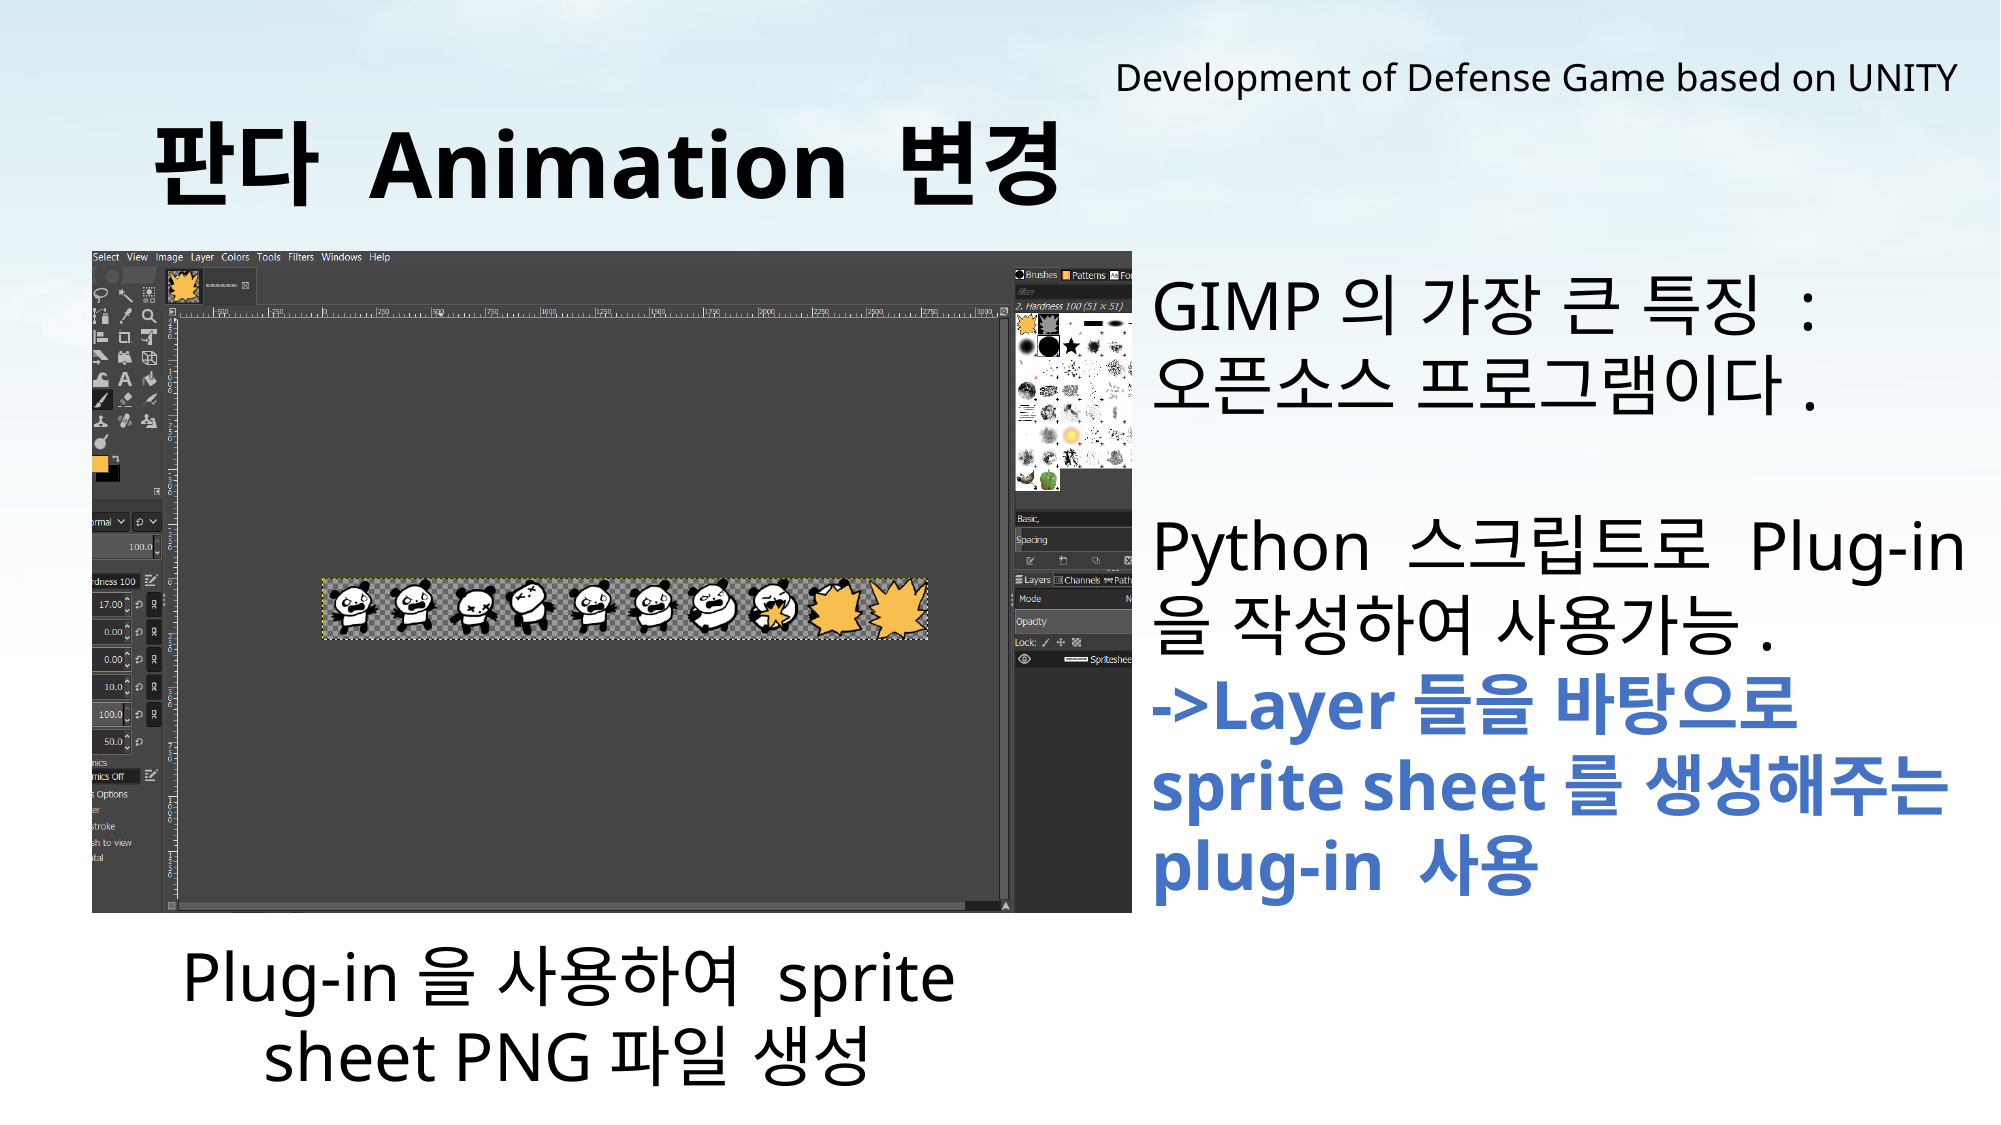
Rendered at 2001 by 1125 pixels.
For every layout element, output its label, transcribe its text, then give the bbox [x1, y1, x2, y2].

title 판다 Animation 변경 [137, 59, 1863, 278]
picture [0, 0, 2001, 1125]
text_box Plug-in을 사용하여 sprite sheet PNG파일 생성 [137, 927, 1001, 1103]
text_box Development of Defense Game based on UNITY [1099, 46, 2000, 107]
text_box GIMP의 가장 큰 특징 : 오픈소스 프로그램이다. Python 스크립트로 Plug-in을 작성하여 사용가능. ->Layer들을 바탕으로 sprite sheet를 생성해주는 plug-in 사용 [1136, 256, 2000, 911]
